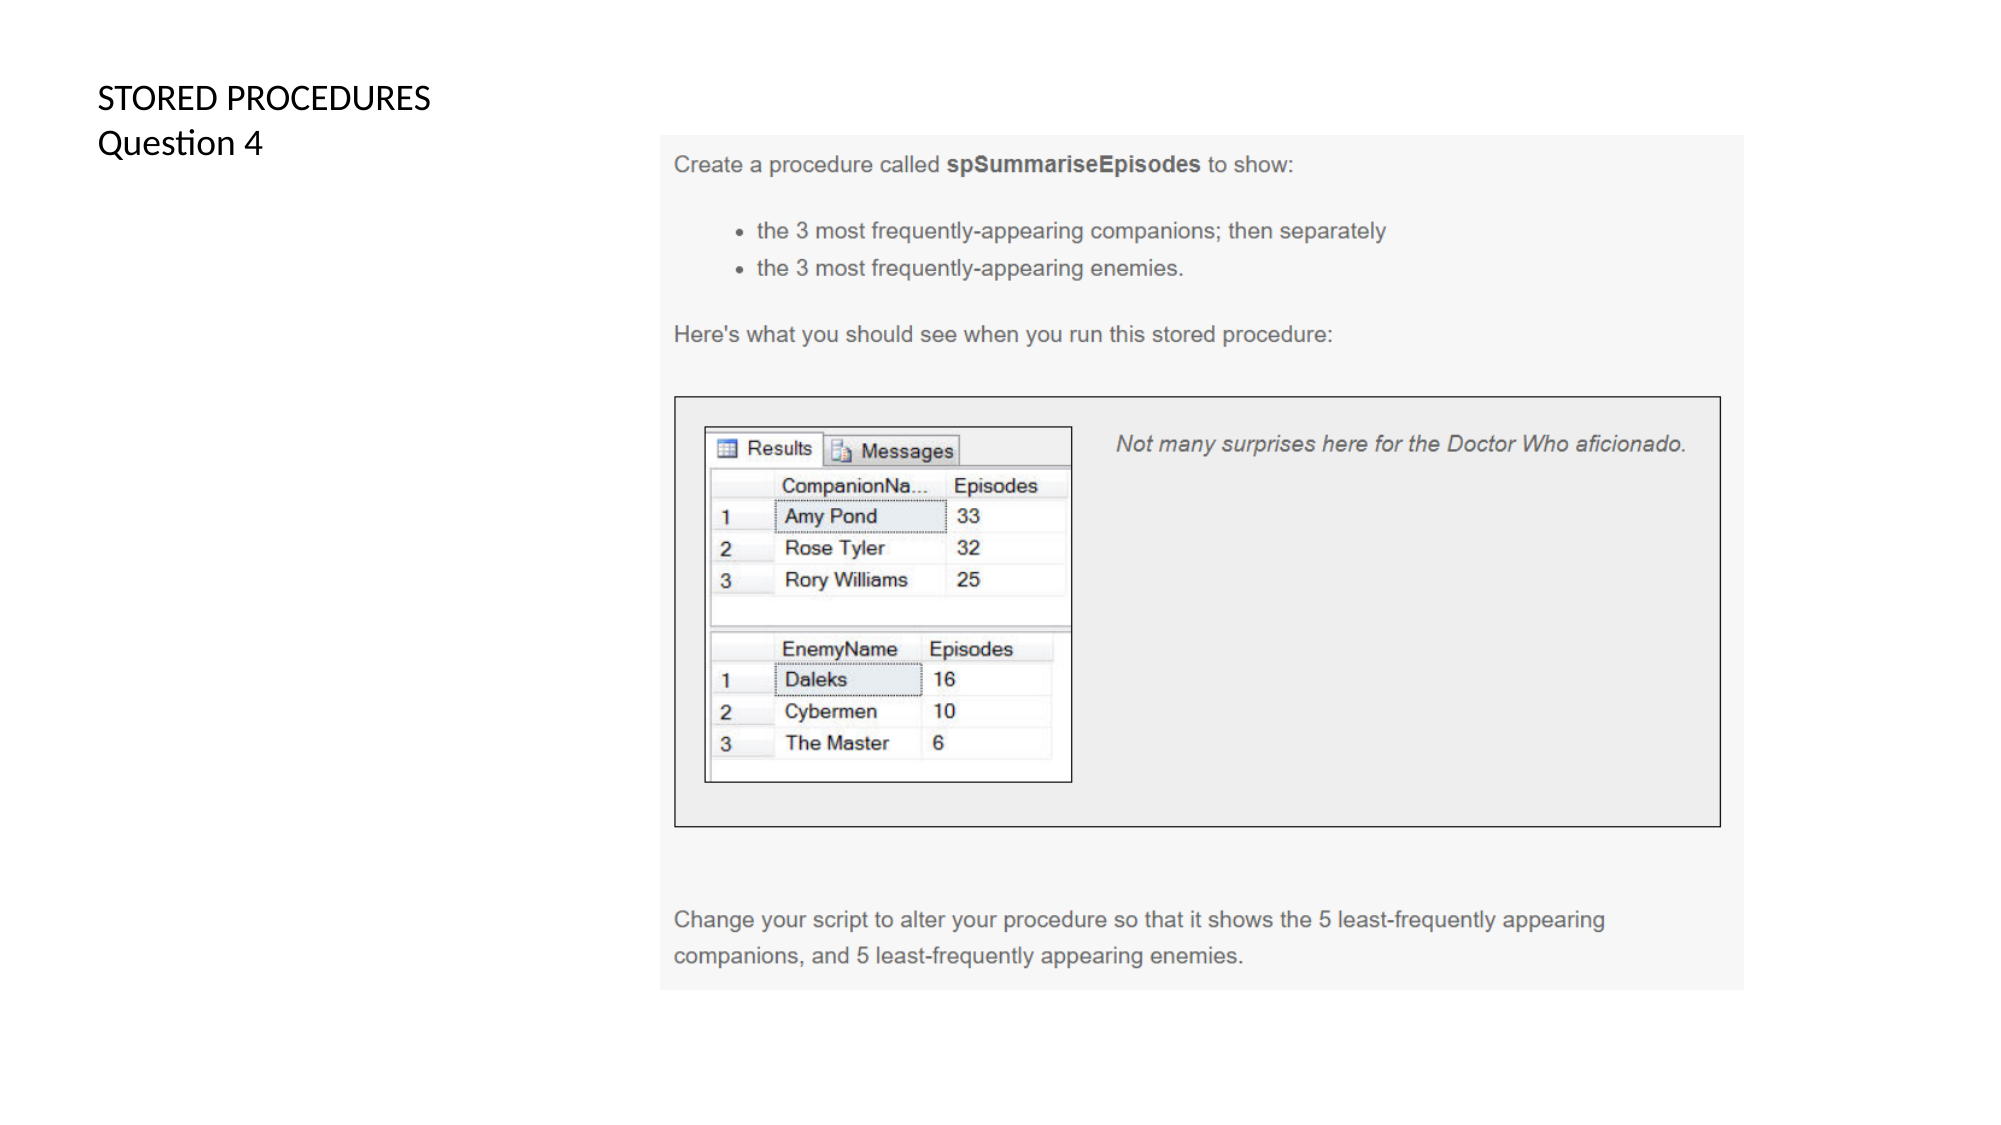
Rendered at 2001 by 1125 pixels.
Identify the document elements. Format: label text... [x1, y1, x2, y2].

text_box STORED PROCEDURES Question 4 [82, 65, 1083, 171]
picture [660, 135, 1744, 990]
